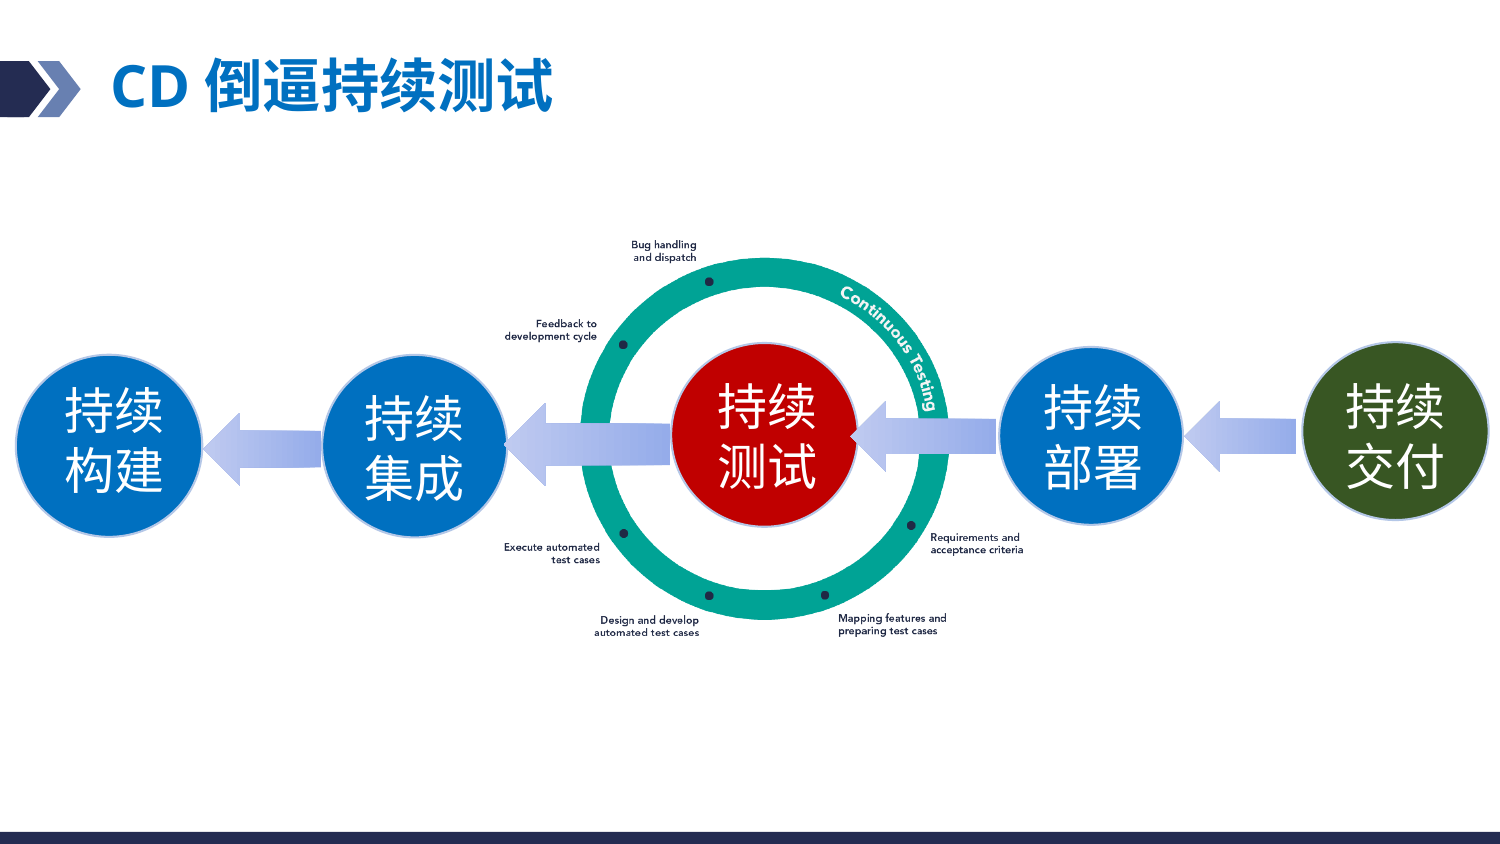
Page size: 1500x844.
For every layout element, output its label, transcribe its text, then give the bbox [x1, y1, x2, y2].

title CD倒逼持续测试 [95, 46, 1303, 132]
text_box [1302, 342, 1489, 521]
text_box [1183, 398, 1298, 475]
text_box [15, 354, 203, 537]
picture [462, 239, 1038, 660]
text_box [322, 354, 508, 538]
text_box [203, 410, 322, 489]
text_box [999, 346, 1183, 525]
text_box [671, 342, 858, 527]
